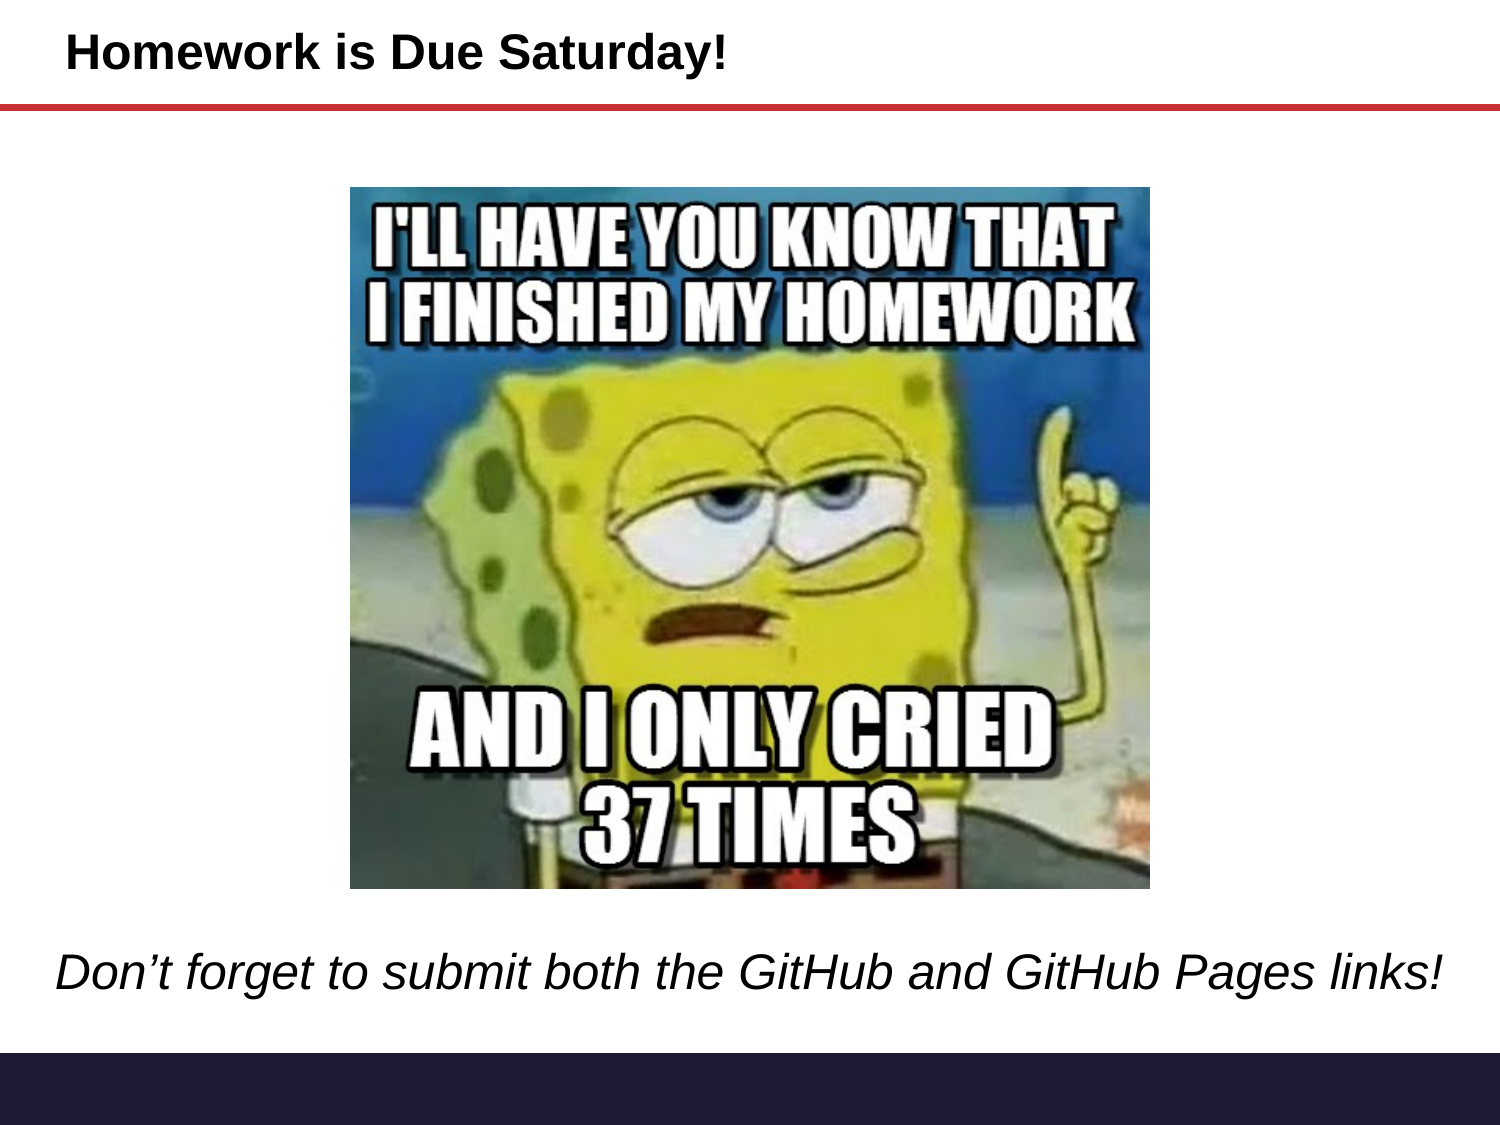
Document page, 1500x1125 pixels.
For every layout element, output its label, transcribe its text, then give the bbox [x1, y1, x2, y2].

text_box Don’t forget to submit both the GitHub and GitHub Pages links! [24, 844, 1475, 1095]
picture [349, 187, 1151, 890]
title Homework is Due Saturday! [50, 0, 948, 108]
